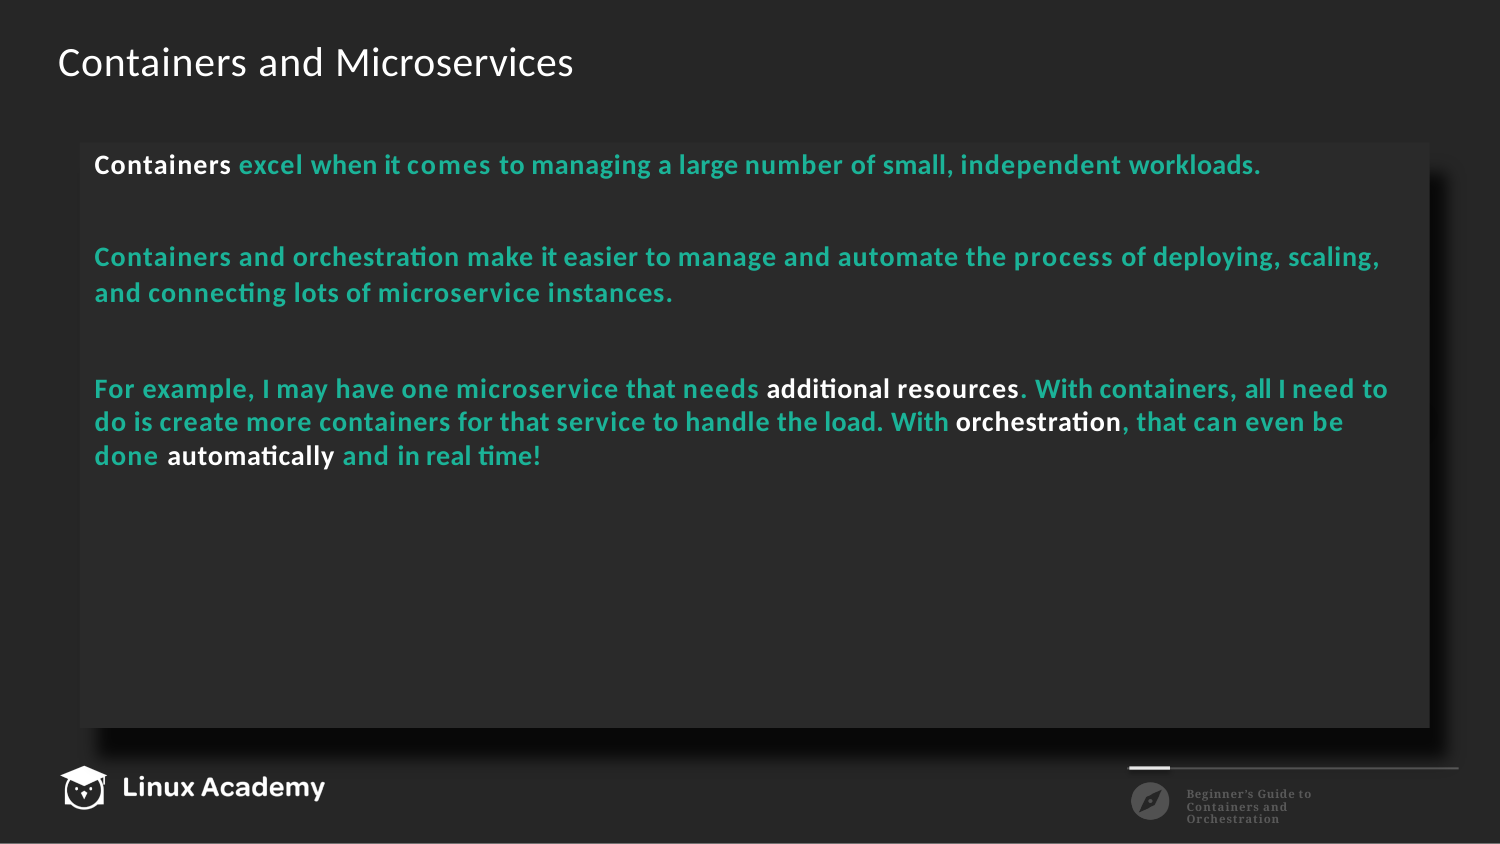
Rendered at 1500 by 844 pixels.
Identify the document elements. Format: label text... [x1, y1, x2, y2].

title Containers and Microservices [56, 32, 575, 140]
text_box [54, 141, 1471, 820]
